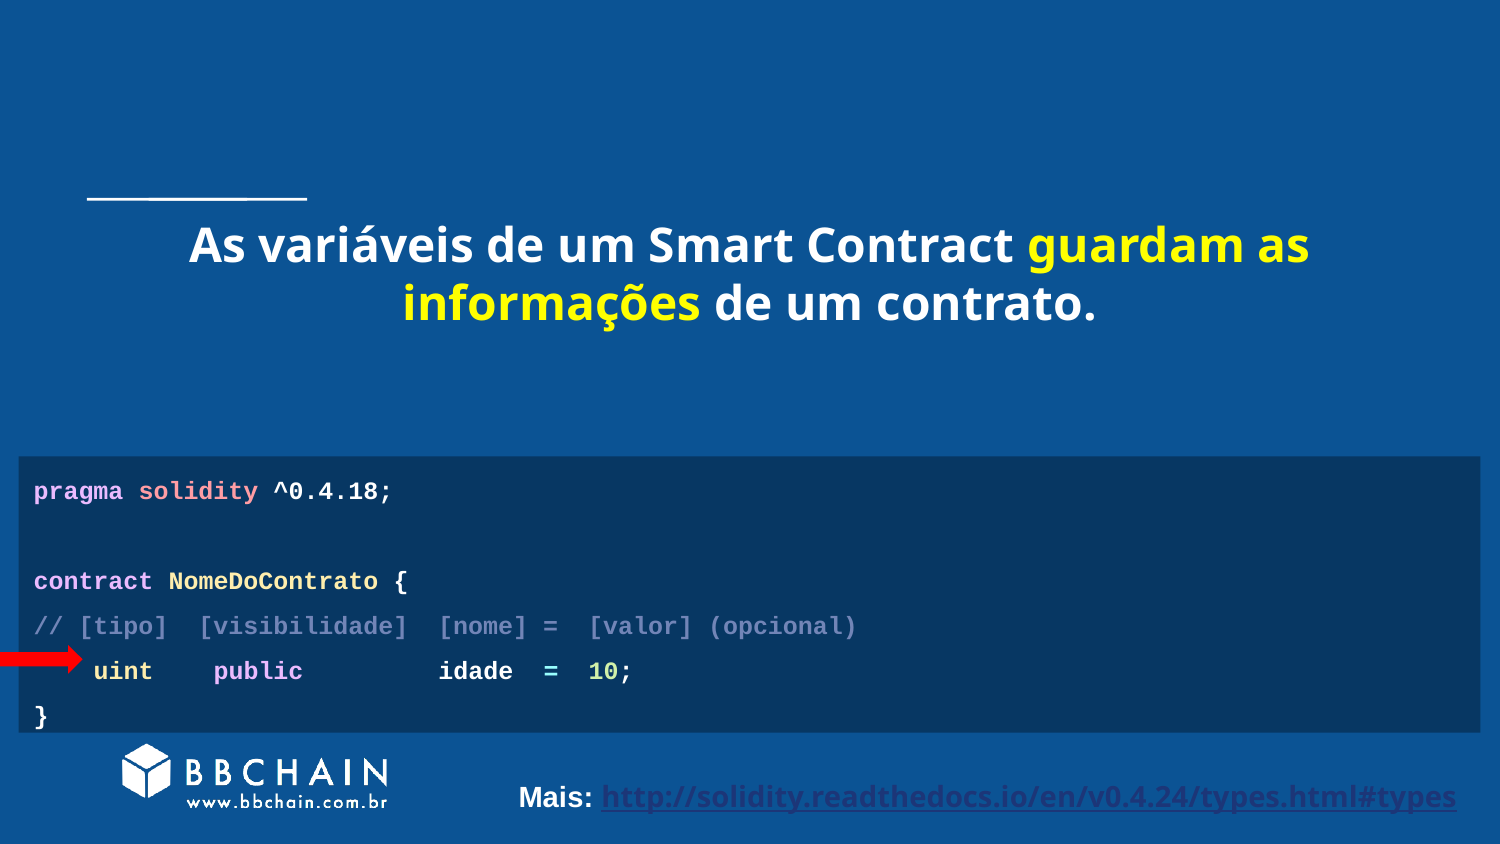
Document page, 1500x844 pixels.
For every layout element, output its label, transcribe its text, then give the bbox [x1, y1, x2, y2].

text_box Mais: http://solidity.readthedocs.io/en/v0.4.24/types.html#types [411, 732, 1493, 844]
picture [122, 743, 387, 808]
text_box [0, 645, 83, 674]
title As variáveis de um Smart Contract guardam as informações de um contrato. [119, 199, 1381, 351]
text_box pragma solidity ^0.4.18; contract NomeDoContrato { // [tipo] [visibilidade] [nome] = [valor] (opcional) uint public idade = 10; } [18, 456, 1481, 733]
